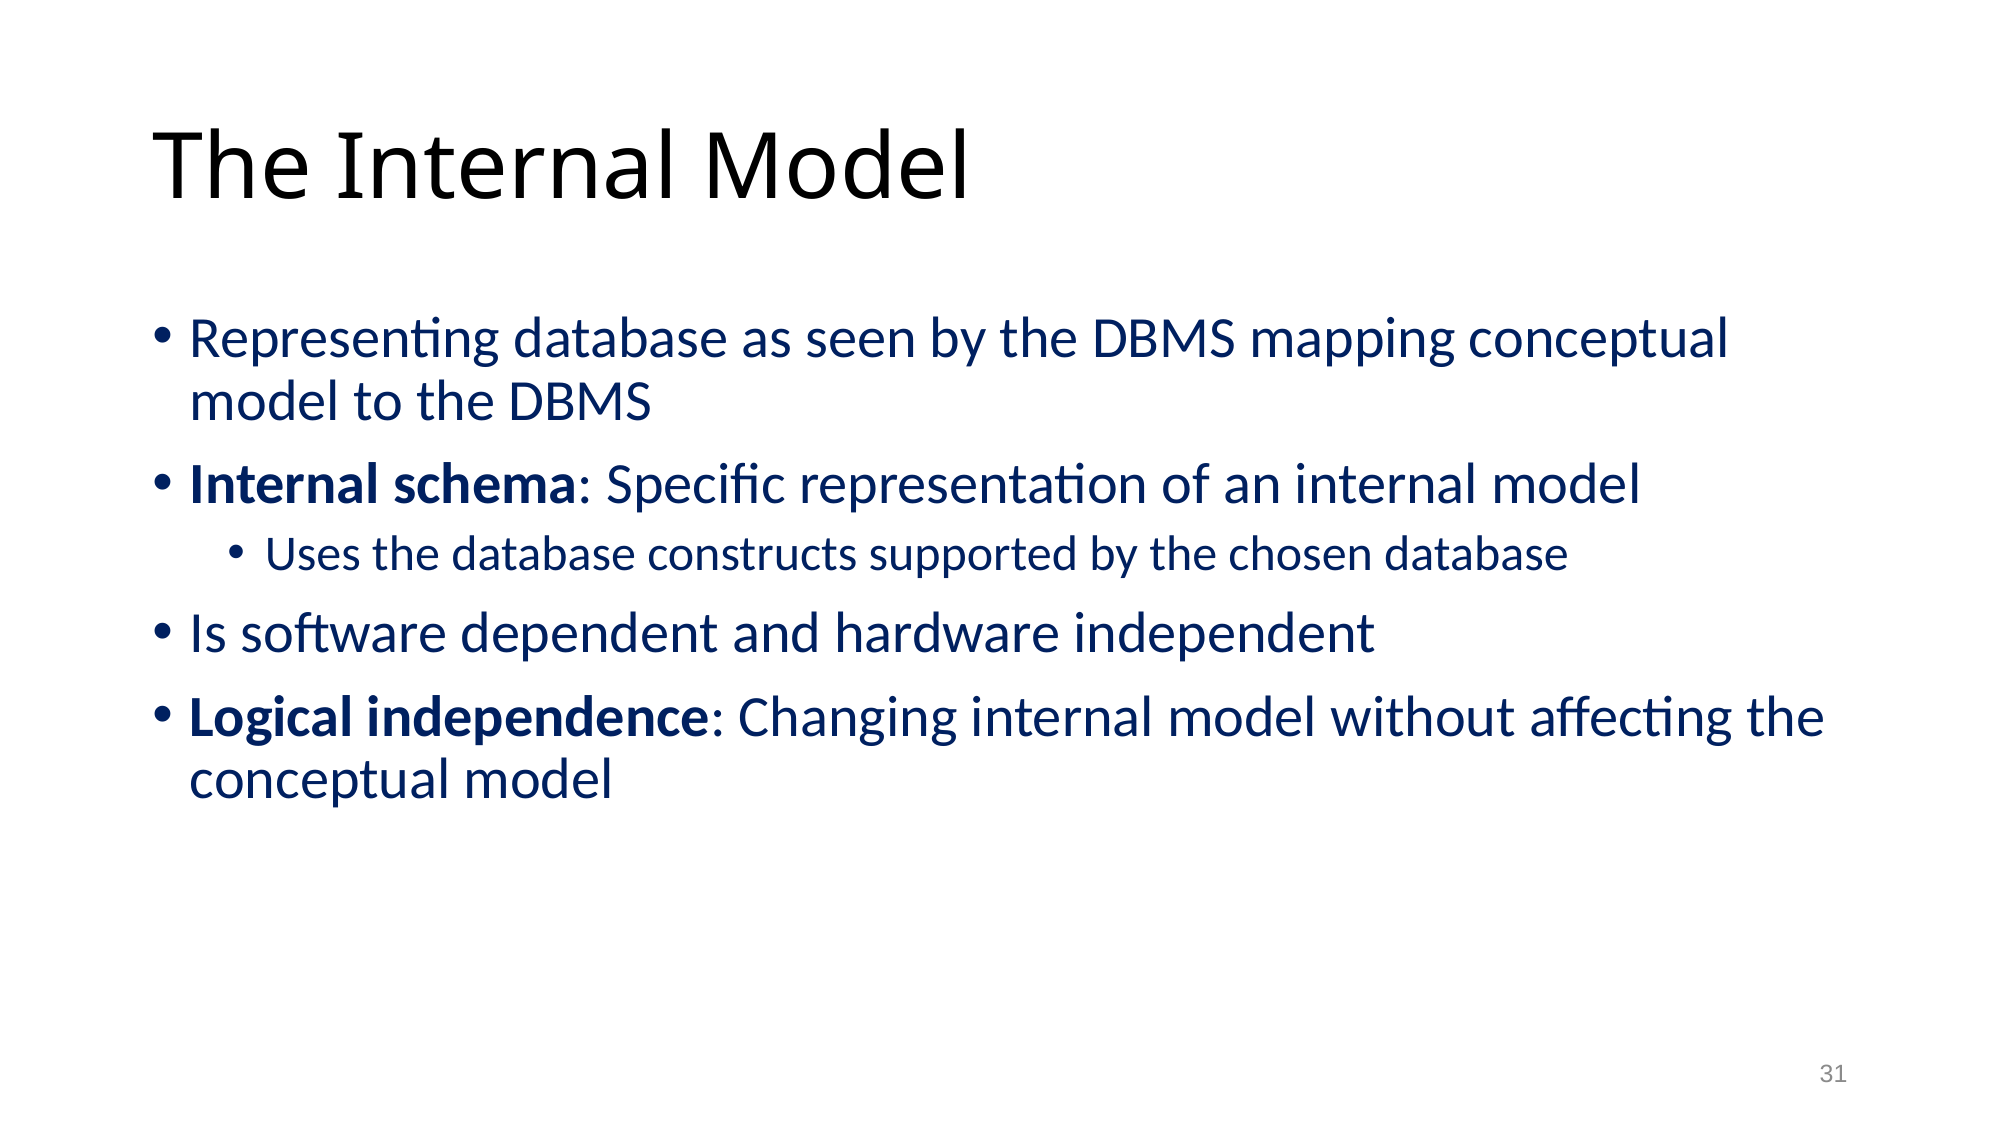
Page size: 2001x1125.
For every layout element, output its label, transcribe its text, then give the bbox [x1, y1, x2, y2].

list Representing database as seen by the DBMS mapping conceptual model to the DBMS Internal schema: Specific representation of an internal model Uses the database constructs supported by the chosen database Is software dependent and hardware independent Logical independence: Changing internal model without affecting the conceptual model [137, 299, 1863, 1014]
slide_number 31 [1412, 1042, 1863, 1103]
title The Internal Model [137, 59, 1863, 278]
